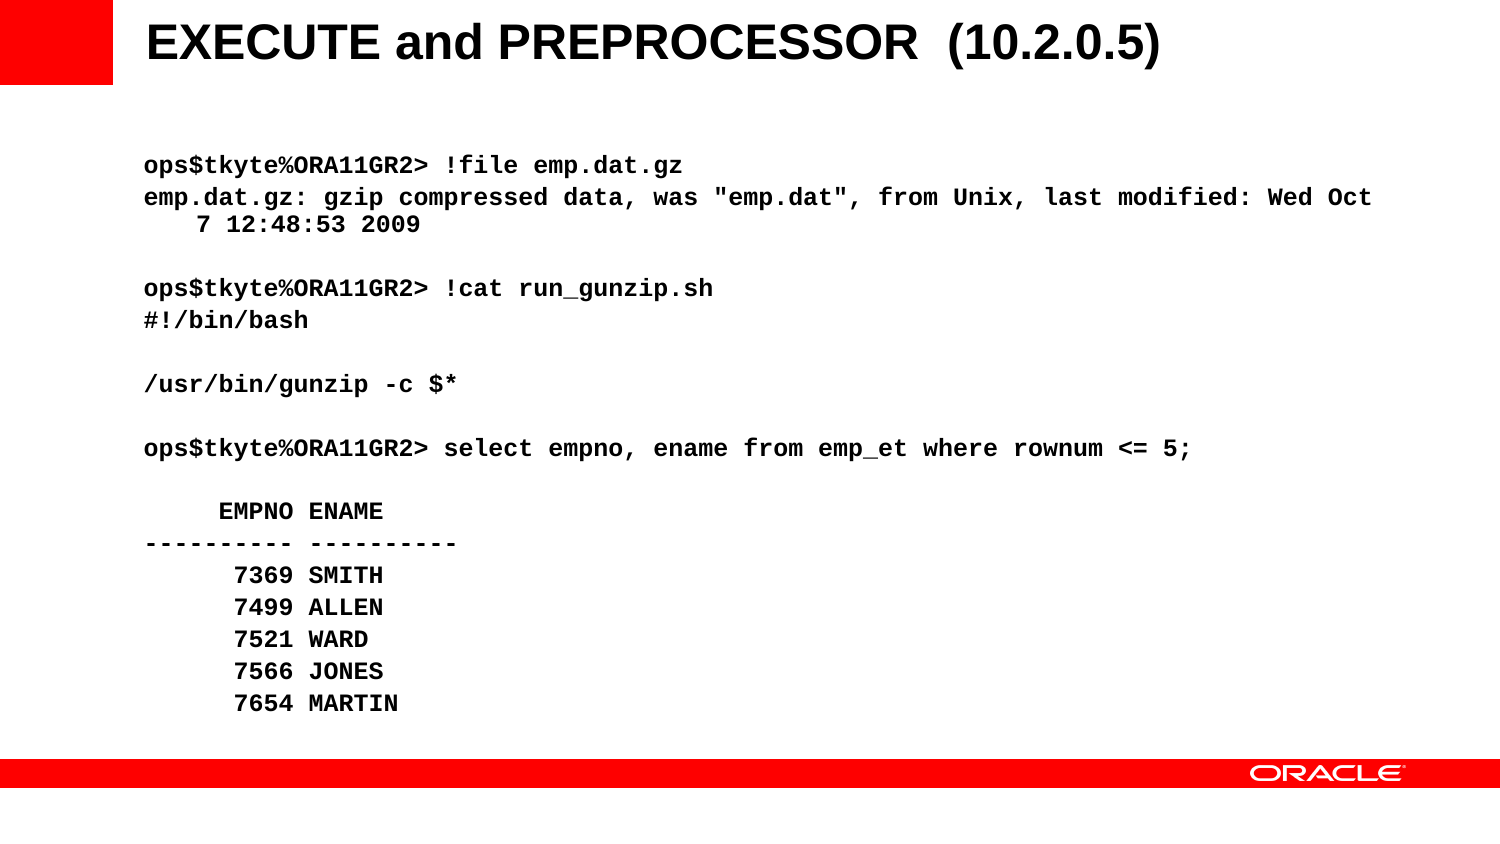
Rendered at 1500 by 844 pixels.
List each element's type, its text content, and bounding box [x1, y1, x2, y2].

text_box EXECUTE and PREPROCESSOR (10.2.0.5) [145, 9, 1390, 116]
picture [0, 0, 113, 85]
picture [0, 759, 1500, 788]
list ops$tkyte%ORA11GR2> !file emp.dat.gz emp.dat.gz: gzip compressed data, was "emp.dat", from Unix, last modified: Wed Oct 7 12:48:53 2009 ops$tkyte%ORA11GR2> !cat run_gunzip.sh #!/bin/bash /usr/bin/gunzip -c $* ops$tkyte%ORA11GR2> select empno, ename from emp_et where rownum <= 5; EMPNO ENAME ---------- ---------- 7369 SMITH 7499 ALLEN 7521 WARD 7566 JONES 7654 MARTIN [143, 151, 1381, 687]
